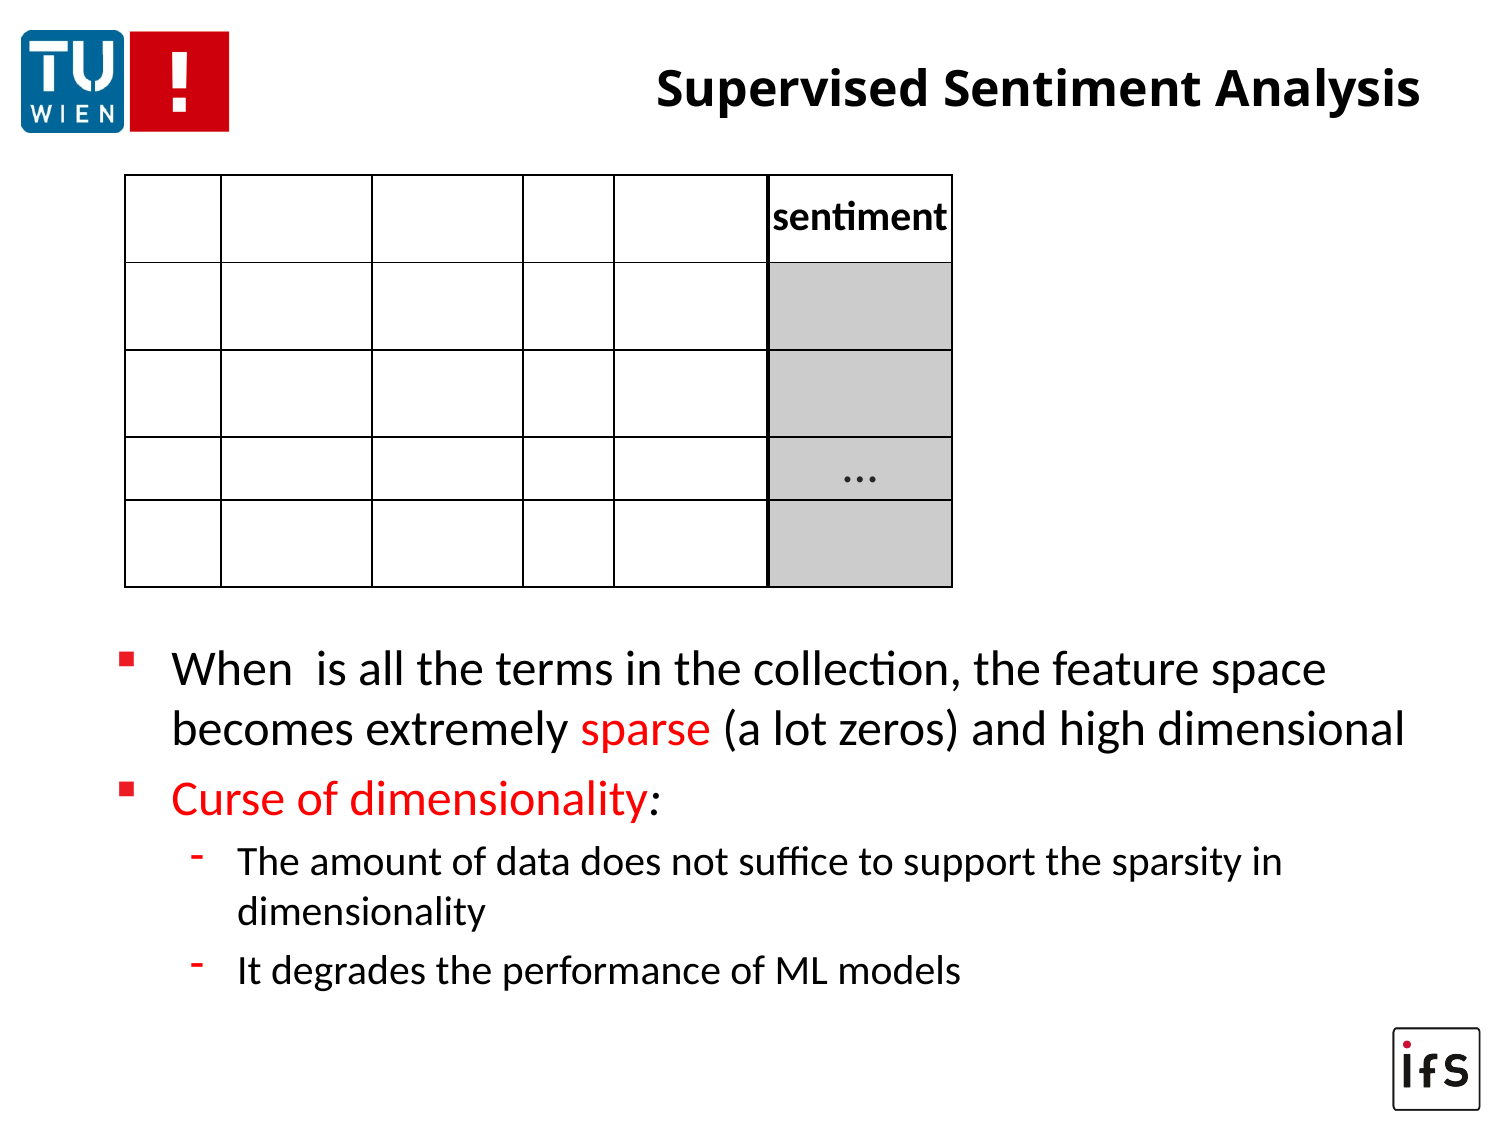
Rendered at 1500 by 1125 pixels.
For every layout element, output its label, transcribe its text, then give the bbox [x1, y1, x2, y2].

picture [29, 40, 68, 51]
picture [31, 105, 51, 122]
title Supervised Sentiment Analysis [265, 39, 1437, 135]
picture [129, 31, 231, 132]
picture [21, 30, 28, 36]
picture [77, 105, 88, 122]
picture [100, 105, 114, 122]
picture [95, 41, 115, 91]
picture [1392, 1027, 1481, 1111]
picture [73, 41, 91, 91]
picture [44, 56, 54, 91]
